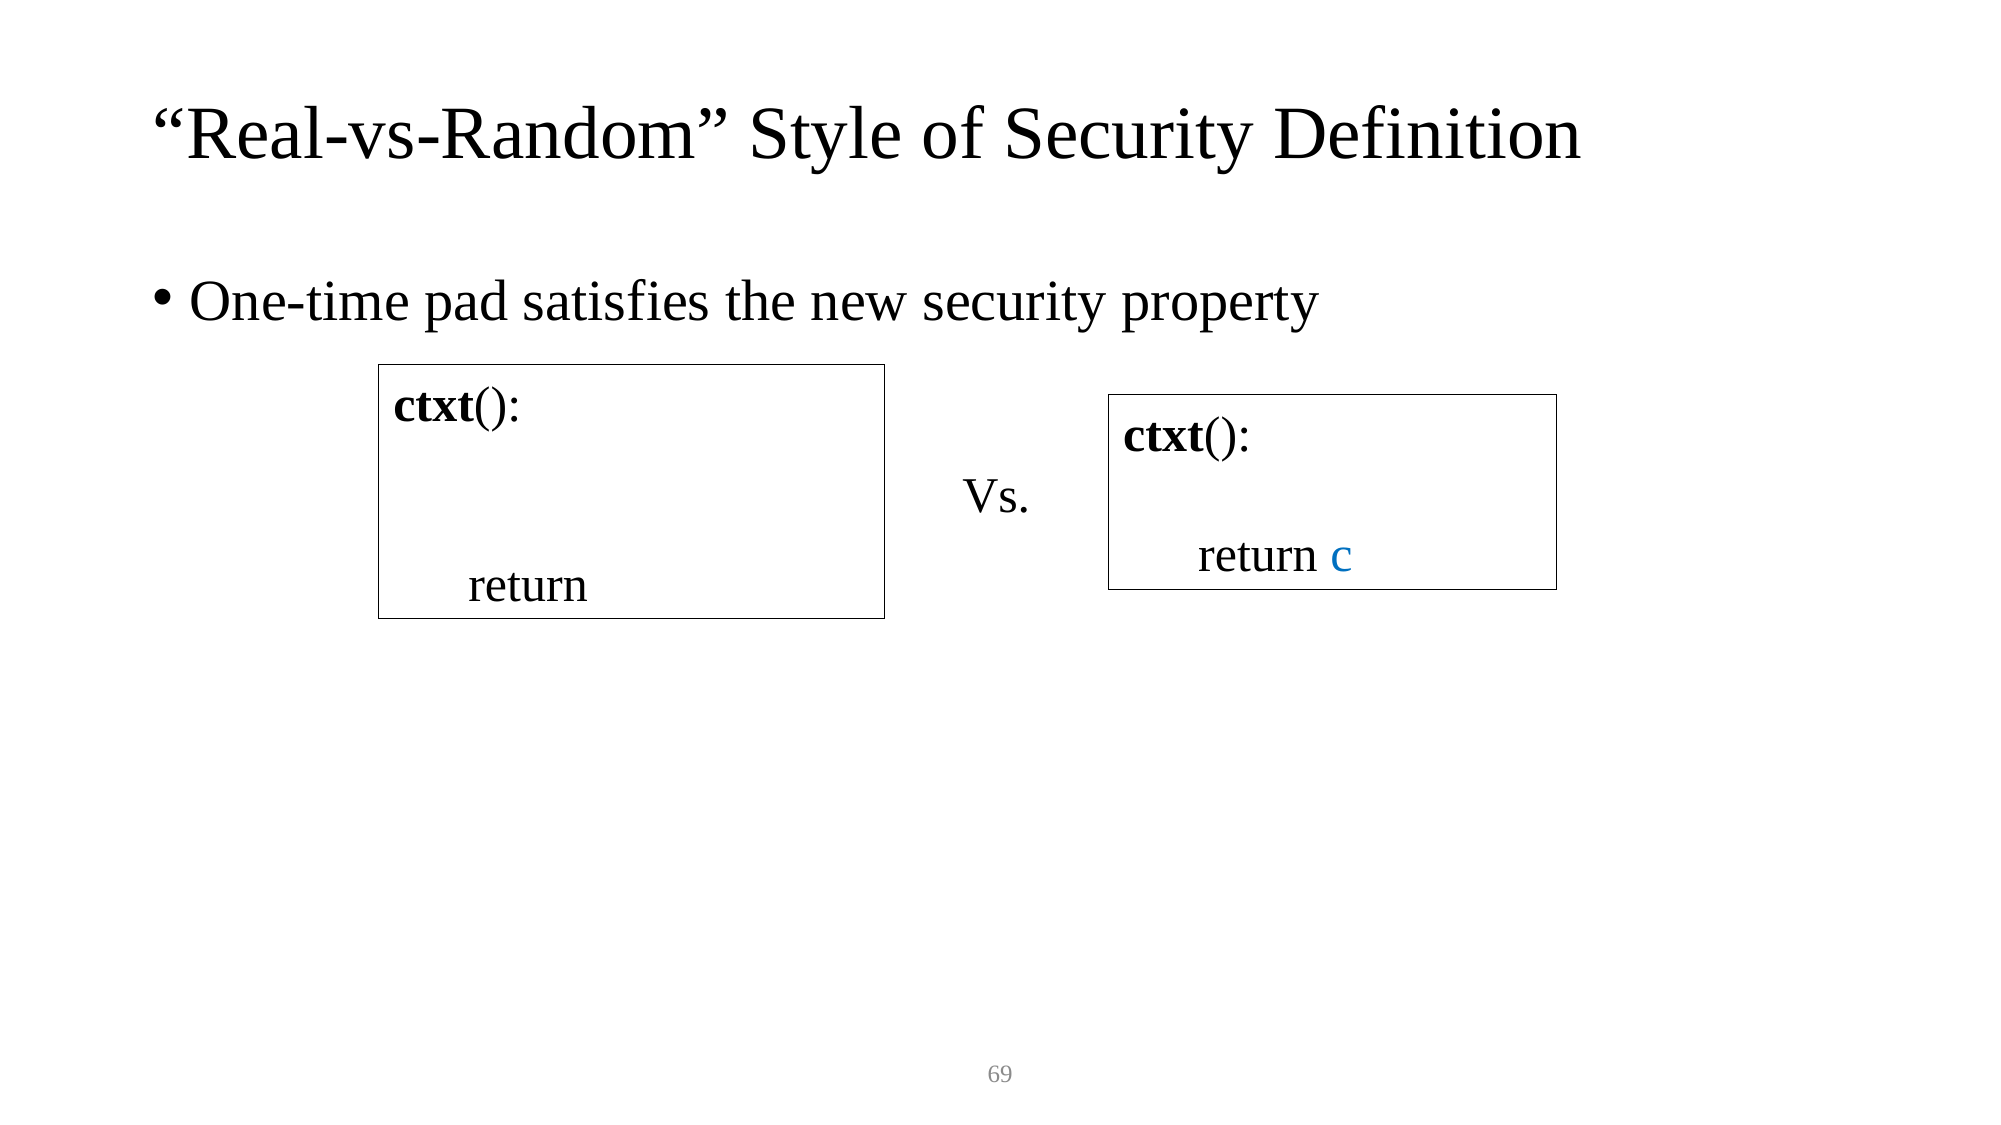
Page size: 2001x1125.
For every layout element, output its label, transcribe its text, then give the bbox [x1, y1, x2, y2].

text_box Vs. [924, 455, 1069, 530]
title “Real-vs-Random” Style of Security Definition [137, 59, 1863, 209]
slide_number 69 [938, 1042, 1062, 1103]
list One-time pad satisfies the new security property [137, 247, 1863, 1014]
